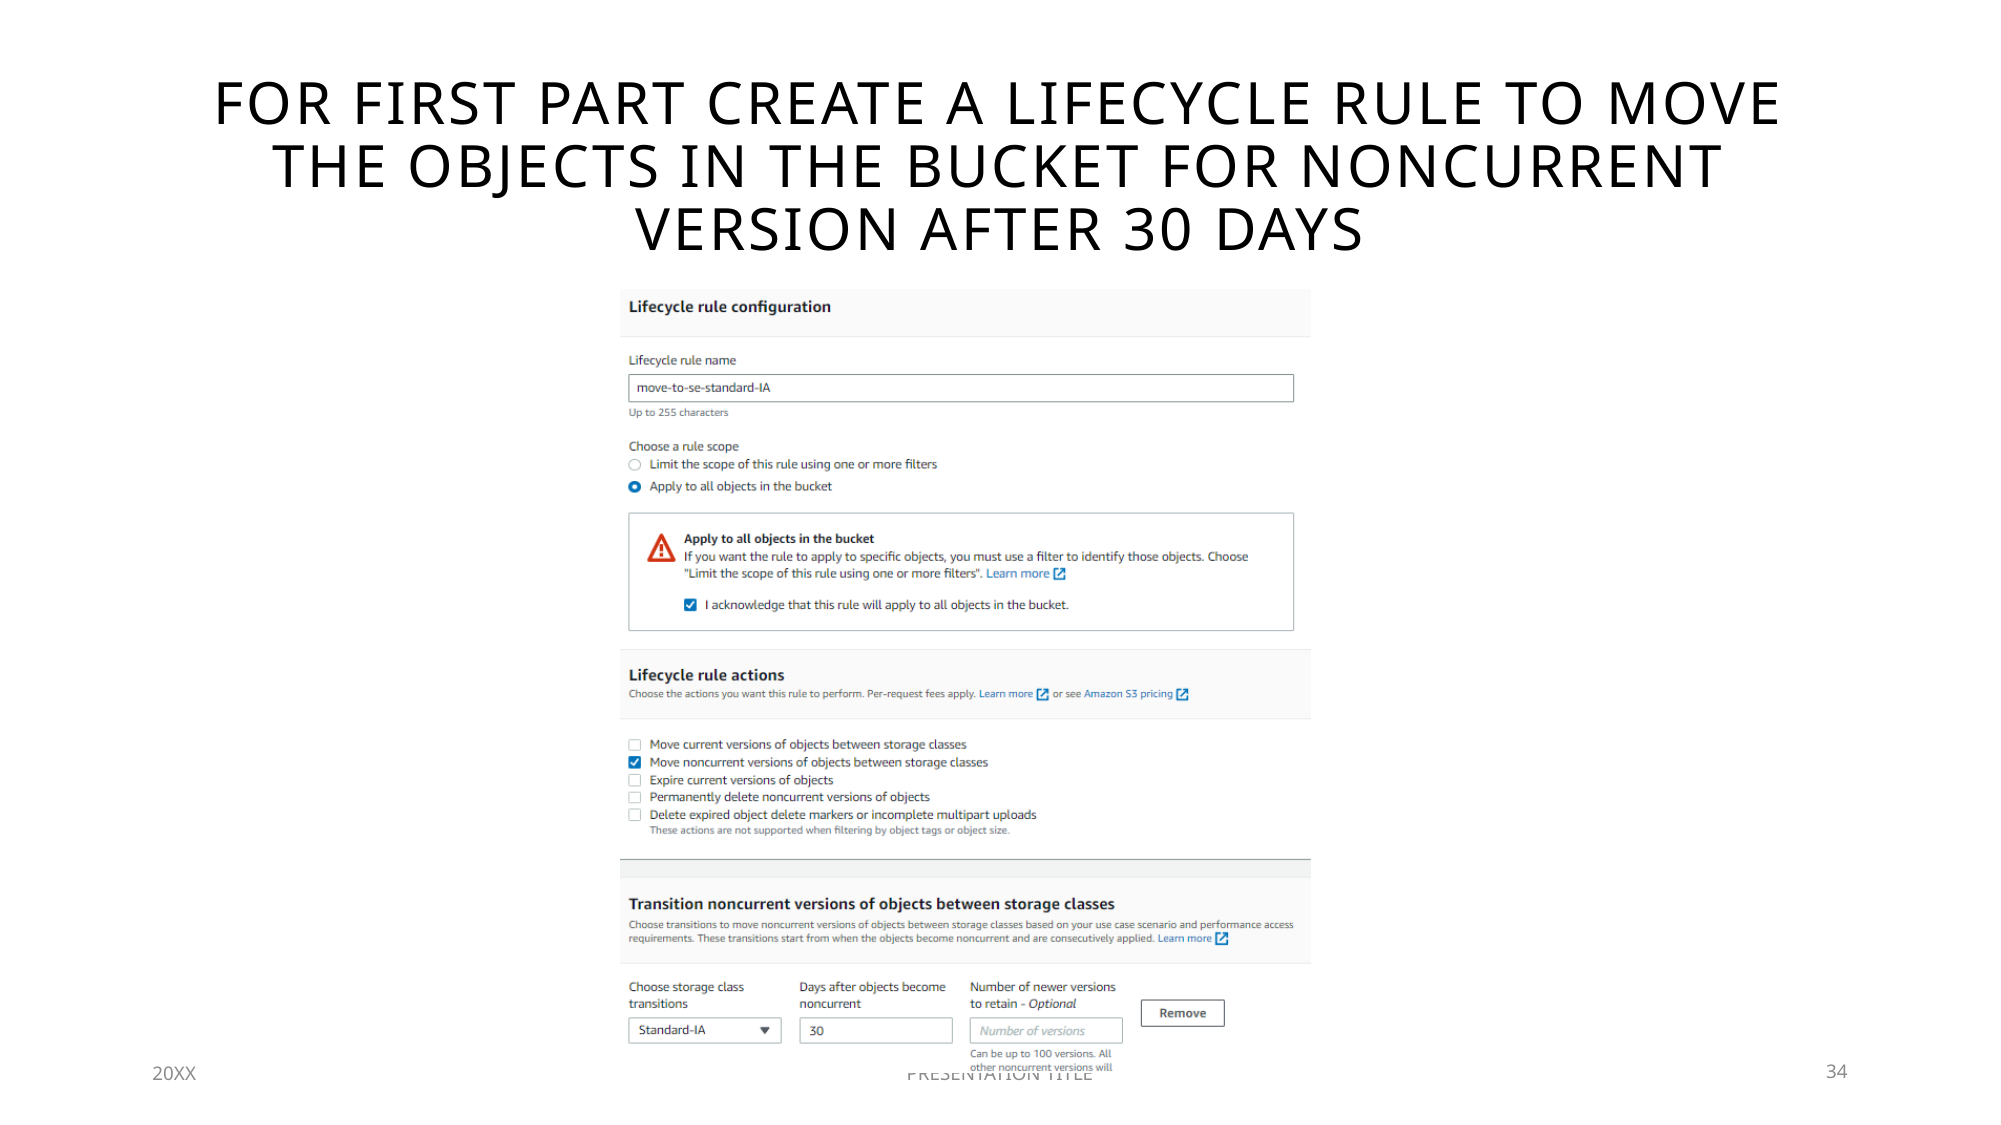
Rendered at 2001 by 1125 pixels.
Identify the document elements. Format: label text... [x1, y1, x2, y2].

footer PRESENTATION TITLE [662, 1042, 1338, 1103]
title For first part create a lifecycle rule to move the objects in the bucket for noncurrent version after 30 days [137, 59, 1863, 278]
picture [620, 289, 1311, 1073]
slide_number 34 [1412, 1042, 1863, 1103]
slide_number 20XX [137, 1042, 588, 1103]
